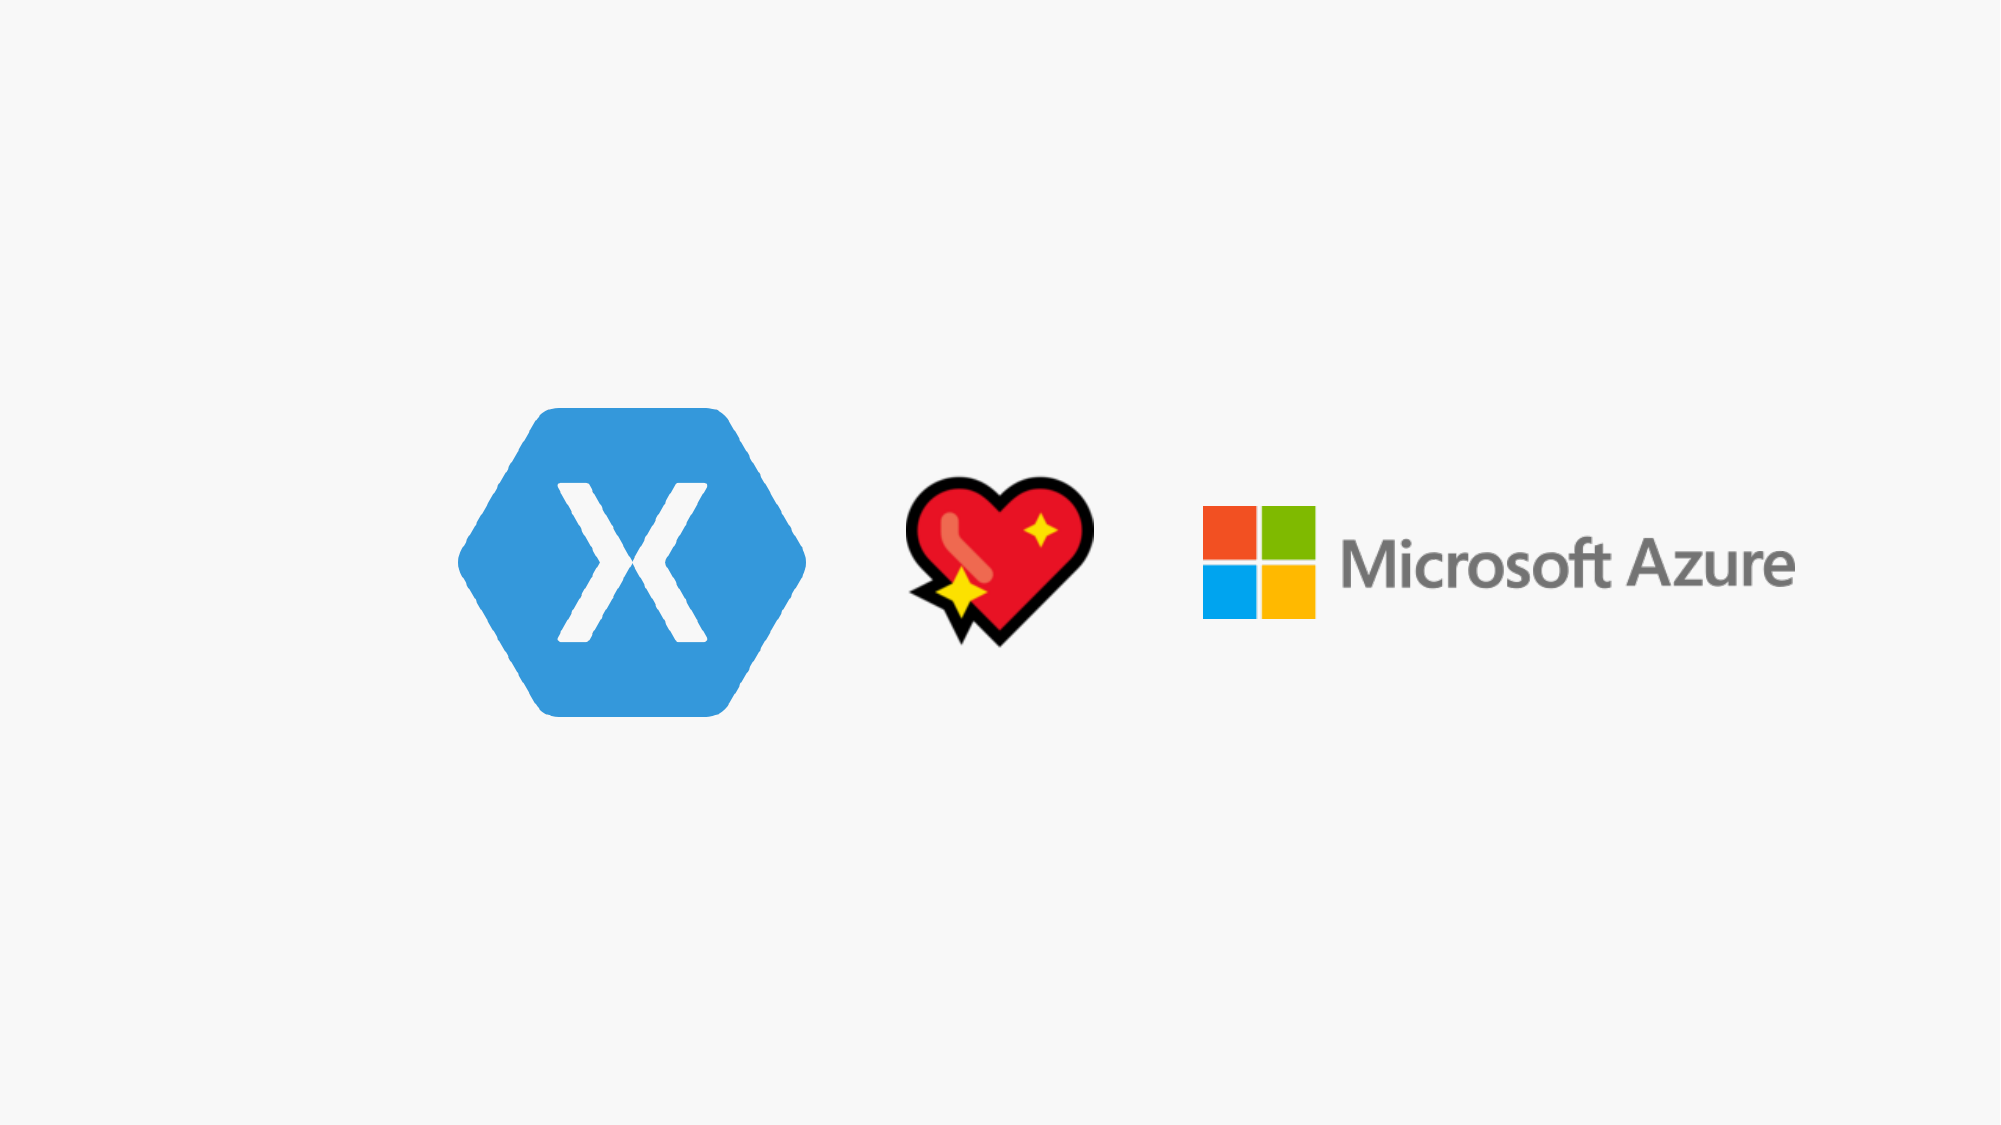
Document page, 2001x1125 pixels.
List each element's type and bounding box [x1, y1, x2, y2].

picture [351, 284, 1094, 840]
picture [1202, 505, 1796, 619]
